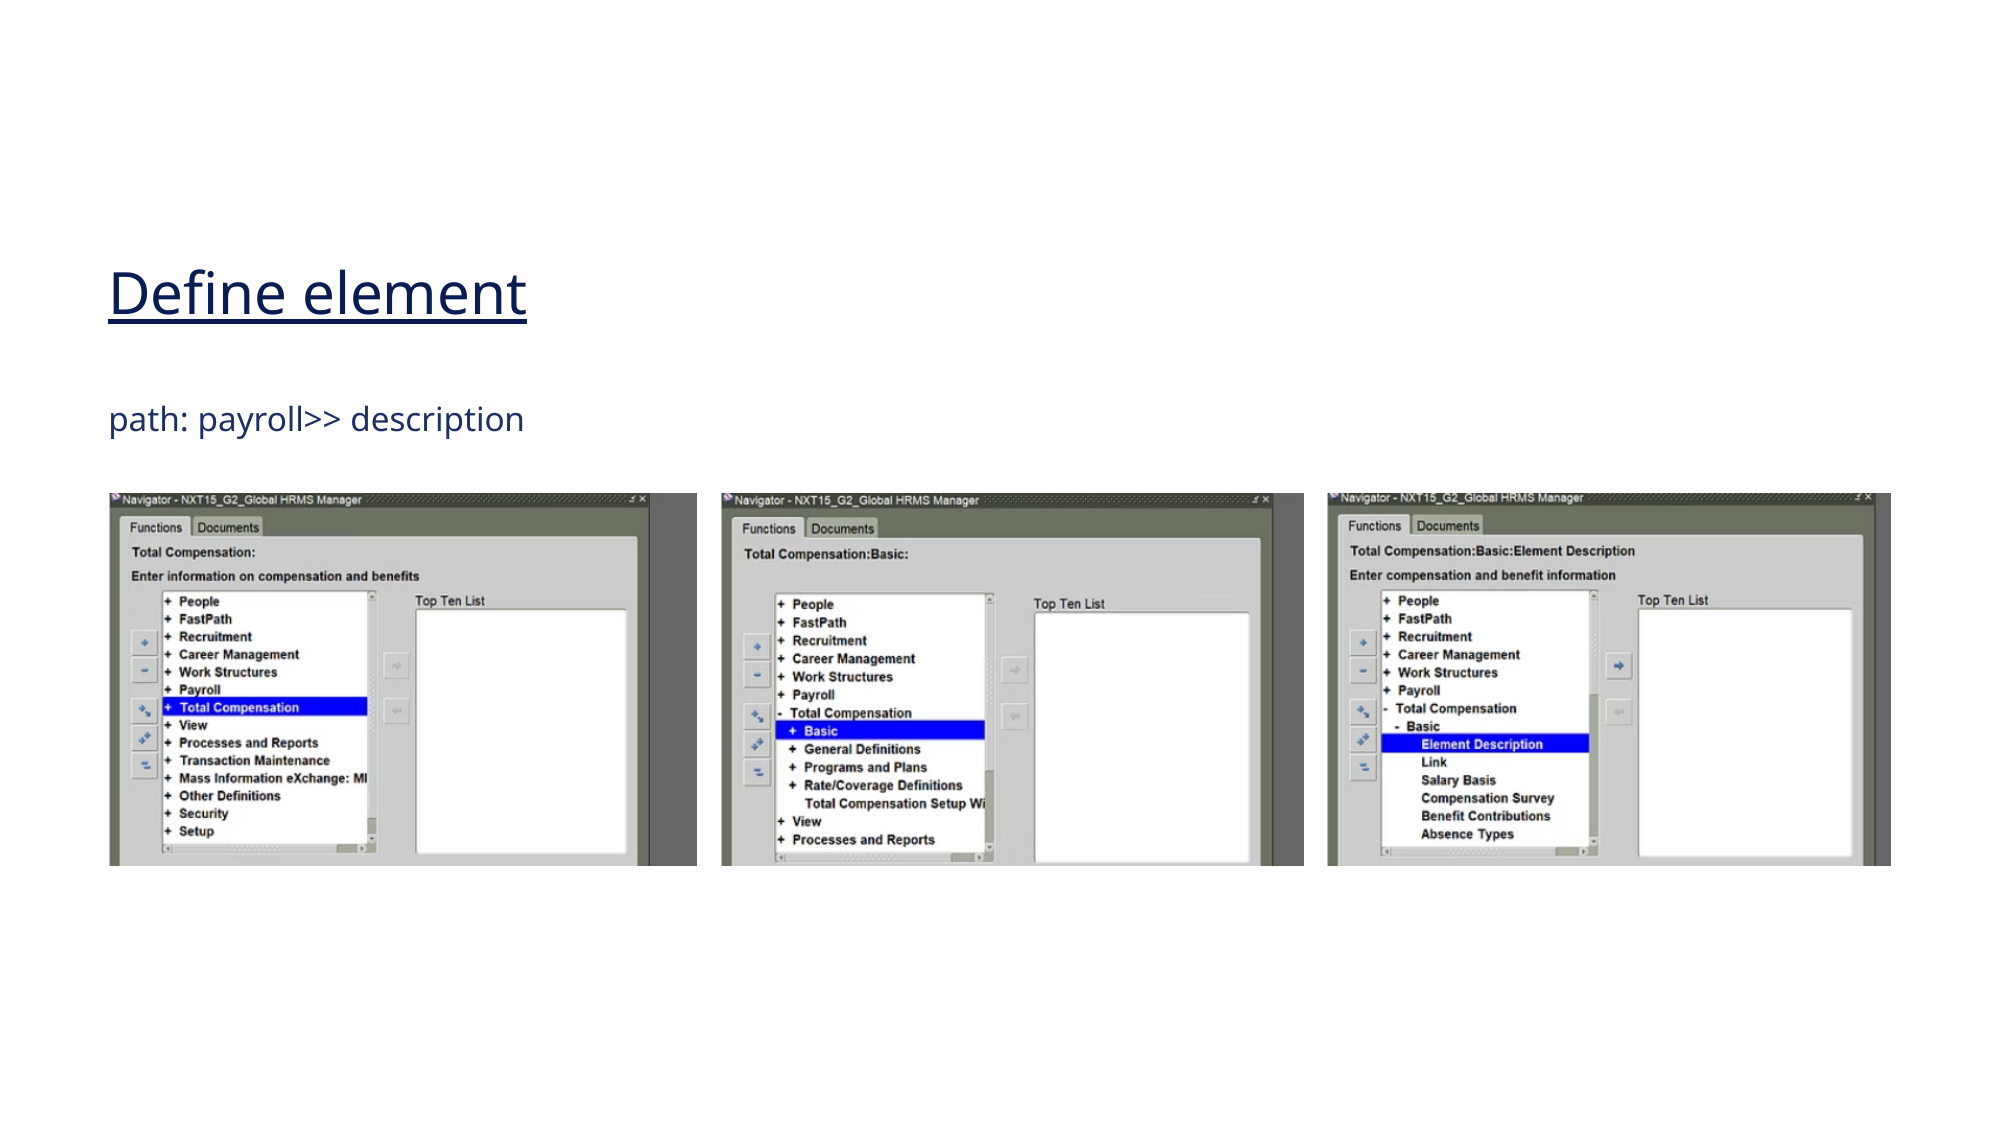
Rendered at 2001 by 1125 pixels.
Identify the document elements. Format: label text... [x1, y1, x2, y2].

text_box Define element [108, 230, 884, 327]
picture [109, 492, 697, 866]
picture [720, 492, 1304, 866]
text_box path: payroll>> description [108, 388, 1892, 439]
picture [1327, 492, 1891, 866]
